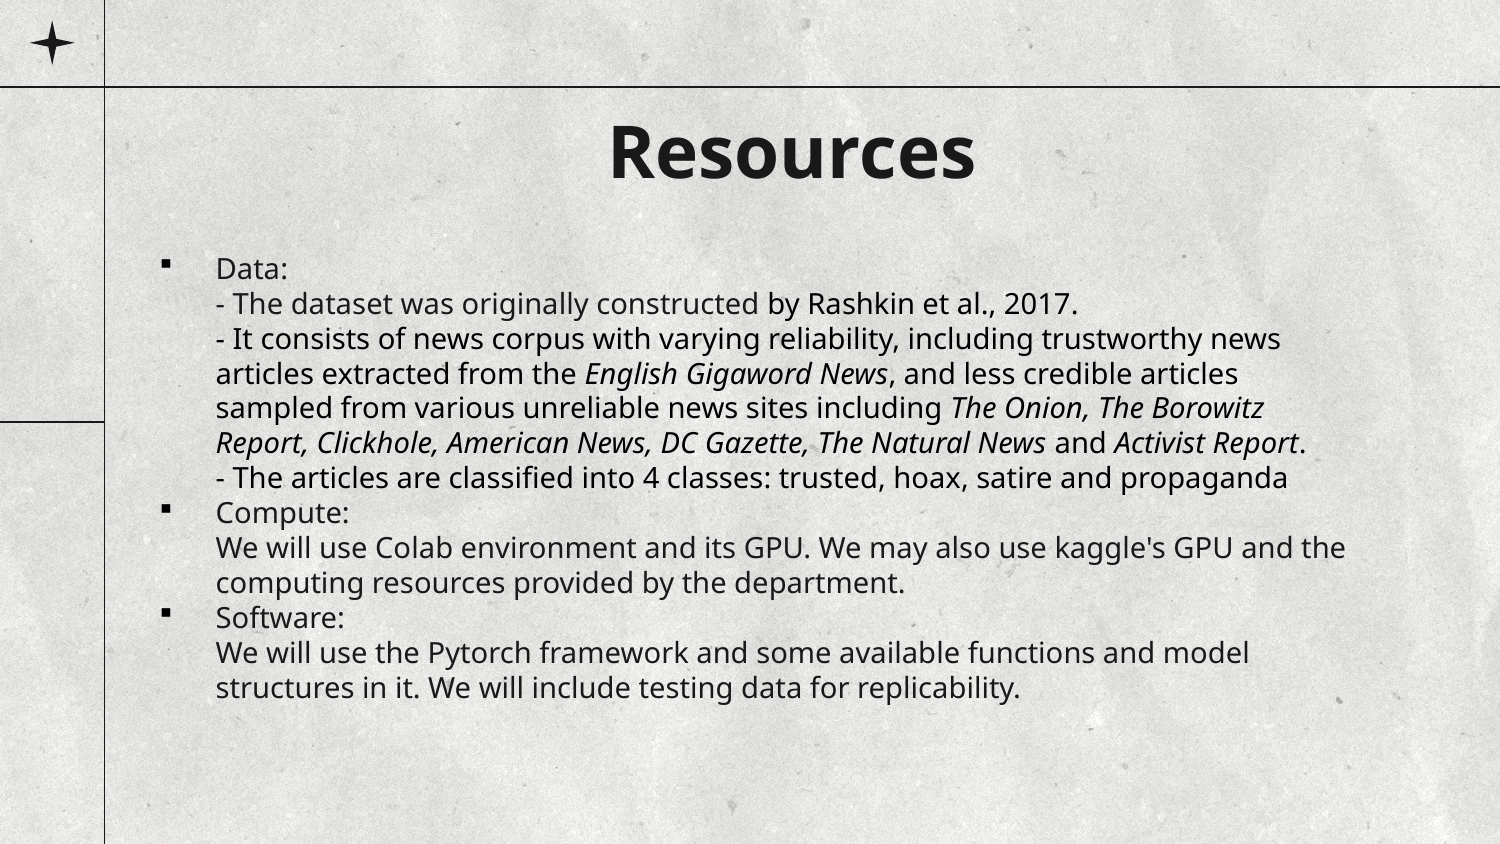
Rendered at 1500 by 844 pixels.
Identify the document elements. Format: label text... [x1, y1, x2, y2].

picture [0, 0, 104, 86]
picture [0, 88, 104, 421]
title Resources [118, 86, 1481, 209]
picture [0, 423, 104, 844]
picture [105, 0, 1500, 86]
picture [105, 88, 1500, 844]
text_box Data: - The dataset was originally constructed by Rashkin et al., 2017. - It consists of news corpus with varying reliability, including trustworthy news articles extracted from the English Gigaword News, and less credible articles sampled from various unreliable news sites including The Onion, The Borowitz Report, Clickhole, American News, DC Gazette, The Natural News and Activist Report. - The articles are classified into 4 classes: trusted, hoax, satire and propaganda Compute: We will use Colab environment and its GPU. We may also use kaggle's GPU and the computing resources provided by the department. Software: We will use the Pytorch framework and some available functions and model structures in it. We will include testing data for replicability. [144, 207, 1368, 712]
